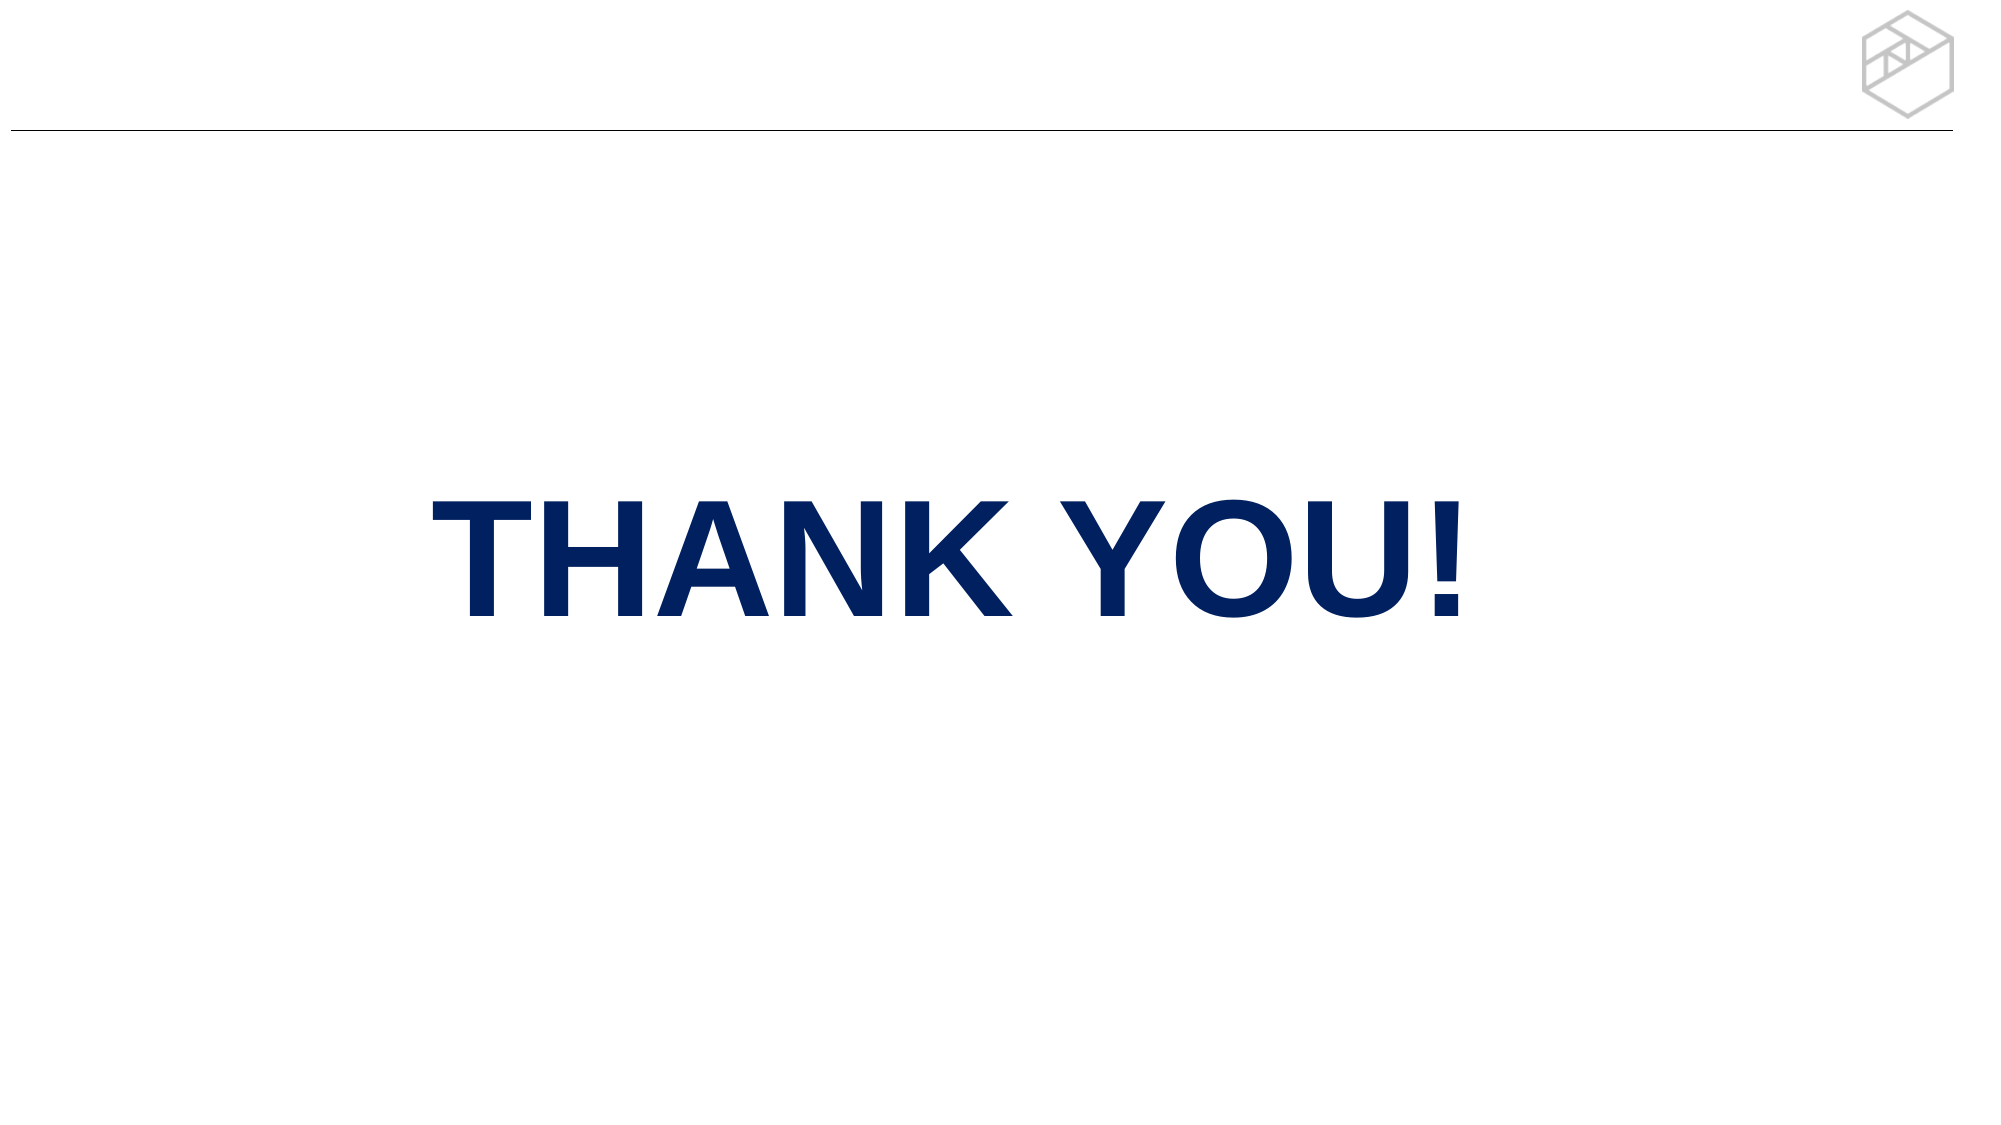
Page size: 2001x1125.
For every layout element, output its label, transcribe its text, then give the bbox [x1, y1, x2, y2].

text_box THANK YOU! [46, 405, 1895, 625]
picture [1862, 10, 1954, 119]
